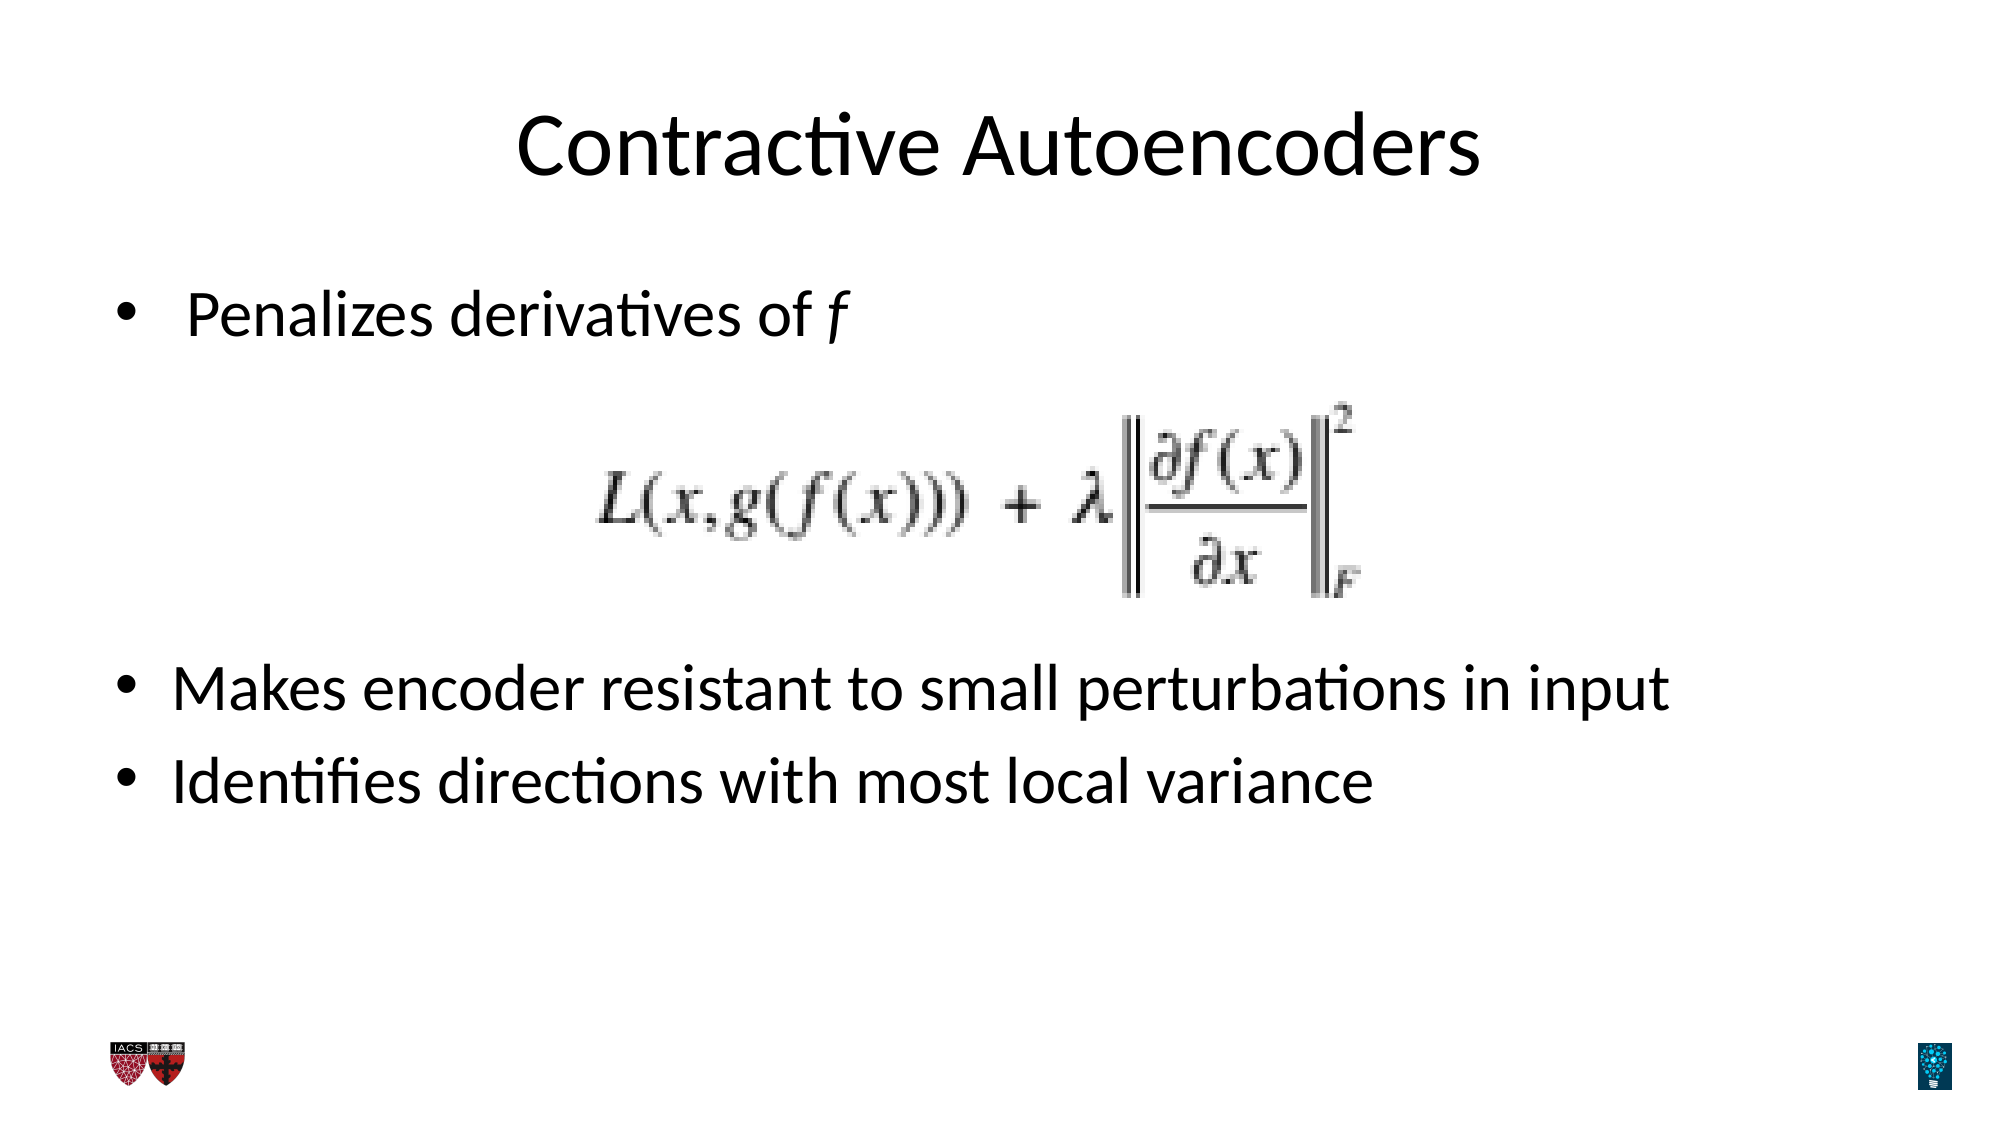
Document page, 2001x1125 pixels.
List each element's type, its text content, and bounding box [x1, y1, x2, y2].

picture [1930, 1081, 1937, 1087]
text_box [585, 386, 1370, 609]
list Penalizes derivatives of f Makes encoder resistant to small perturbations in input Identifies directions with most local variance [99, 262, 1900, 1005]
title Contractive Autoencoders [99, 45, 1900, 233]
picture [109, 1042, 185, 1086]
